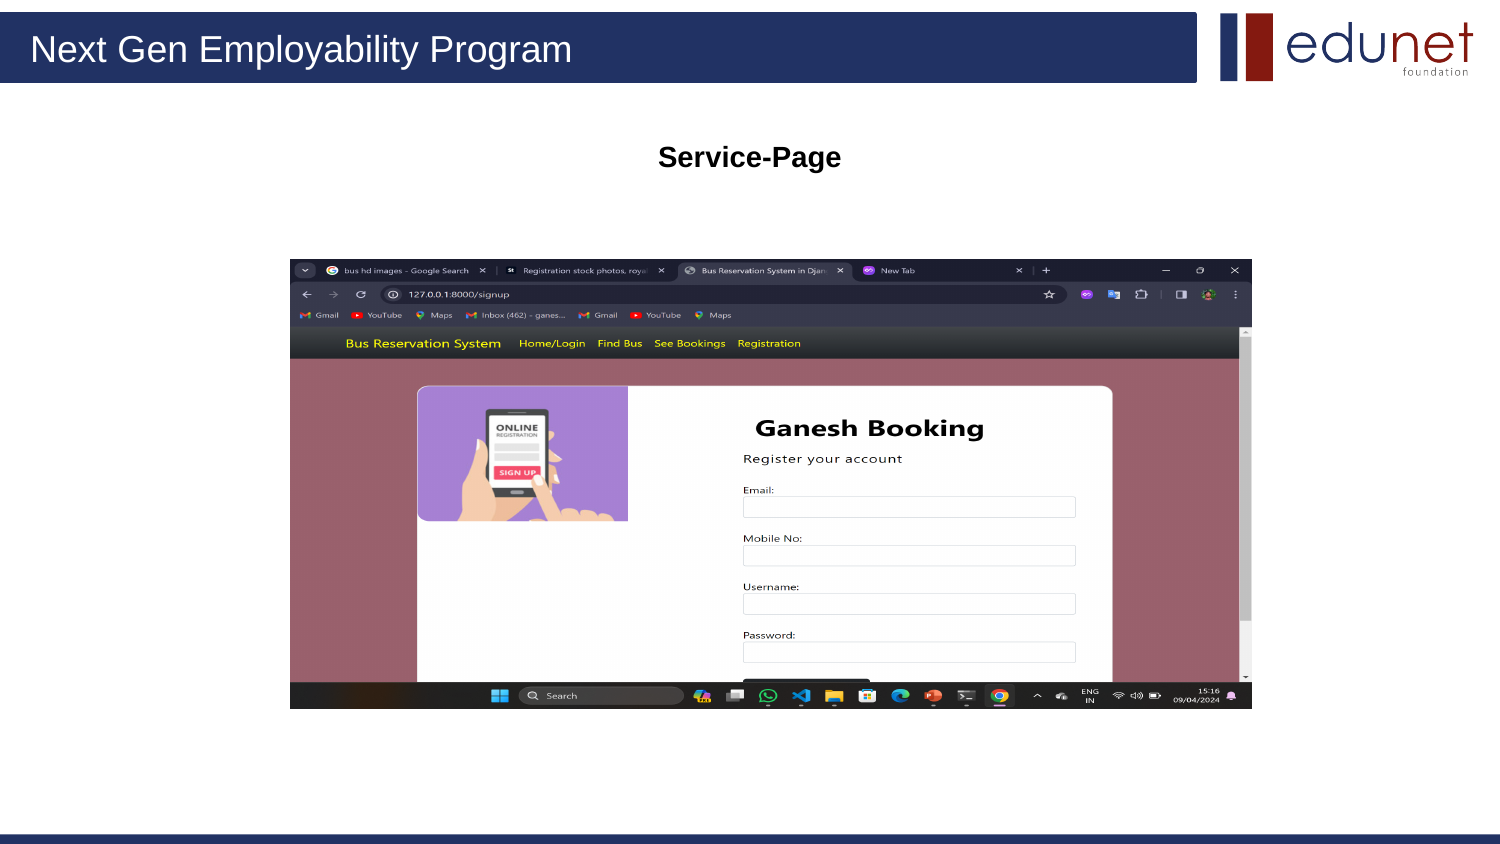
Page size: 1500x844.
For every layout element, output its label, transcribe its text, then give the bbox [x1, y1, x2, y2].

picture [289, 259, 1252, 709]
title Service-Page [103, 104, 1397, 208]
picture [1279, 14, 1482, 83]
